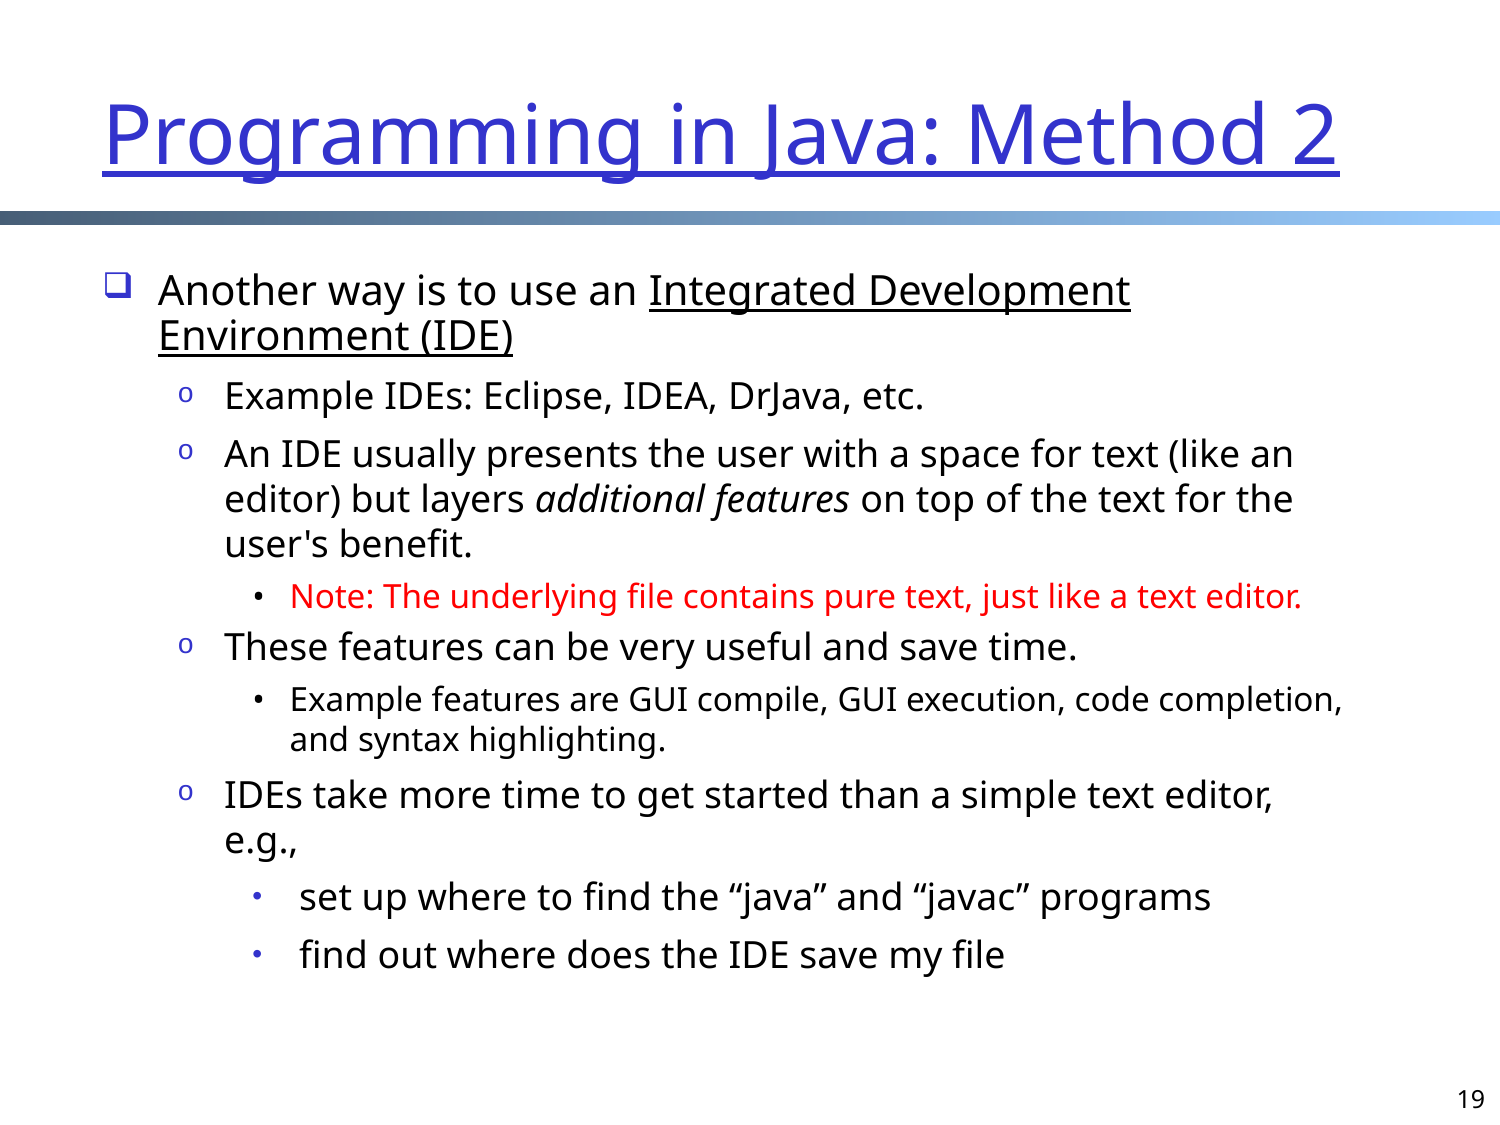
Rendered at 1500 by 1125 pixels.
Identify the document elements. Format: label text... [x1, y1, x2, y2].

text_box Another way is to use an Integrated Development Environment (IDE) Example IDEs: Eclipse, IDEA, DrJava, etc. An IDE usually presents the user with a space for text (like an editor) but layers additional features on top of the text for the user's benefit. Note: The underlying file contains pure text, just like a text editor. These features can be very useful and save time. Example features are GUI compile, GUI execution, code completion, and syntax highlighting. IDEs take more time to get started than a simple text editor, e.g., set up where to find the “java” and “javac” programs find out where does the IDE save my file [87, 262, 1363, 1025]
text_box 19 [1150, 1050, 1500, 1125]
text_box Programming in Java: Method 2 [87, 37, 1500, 225]
